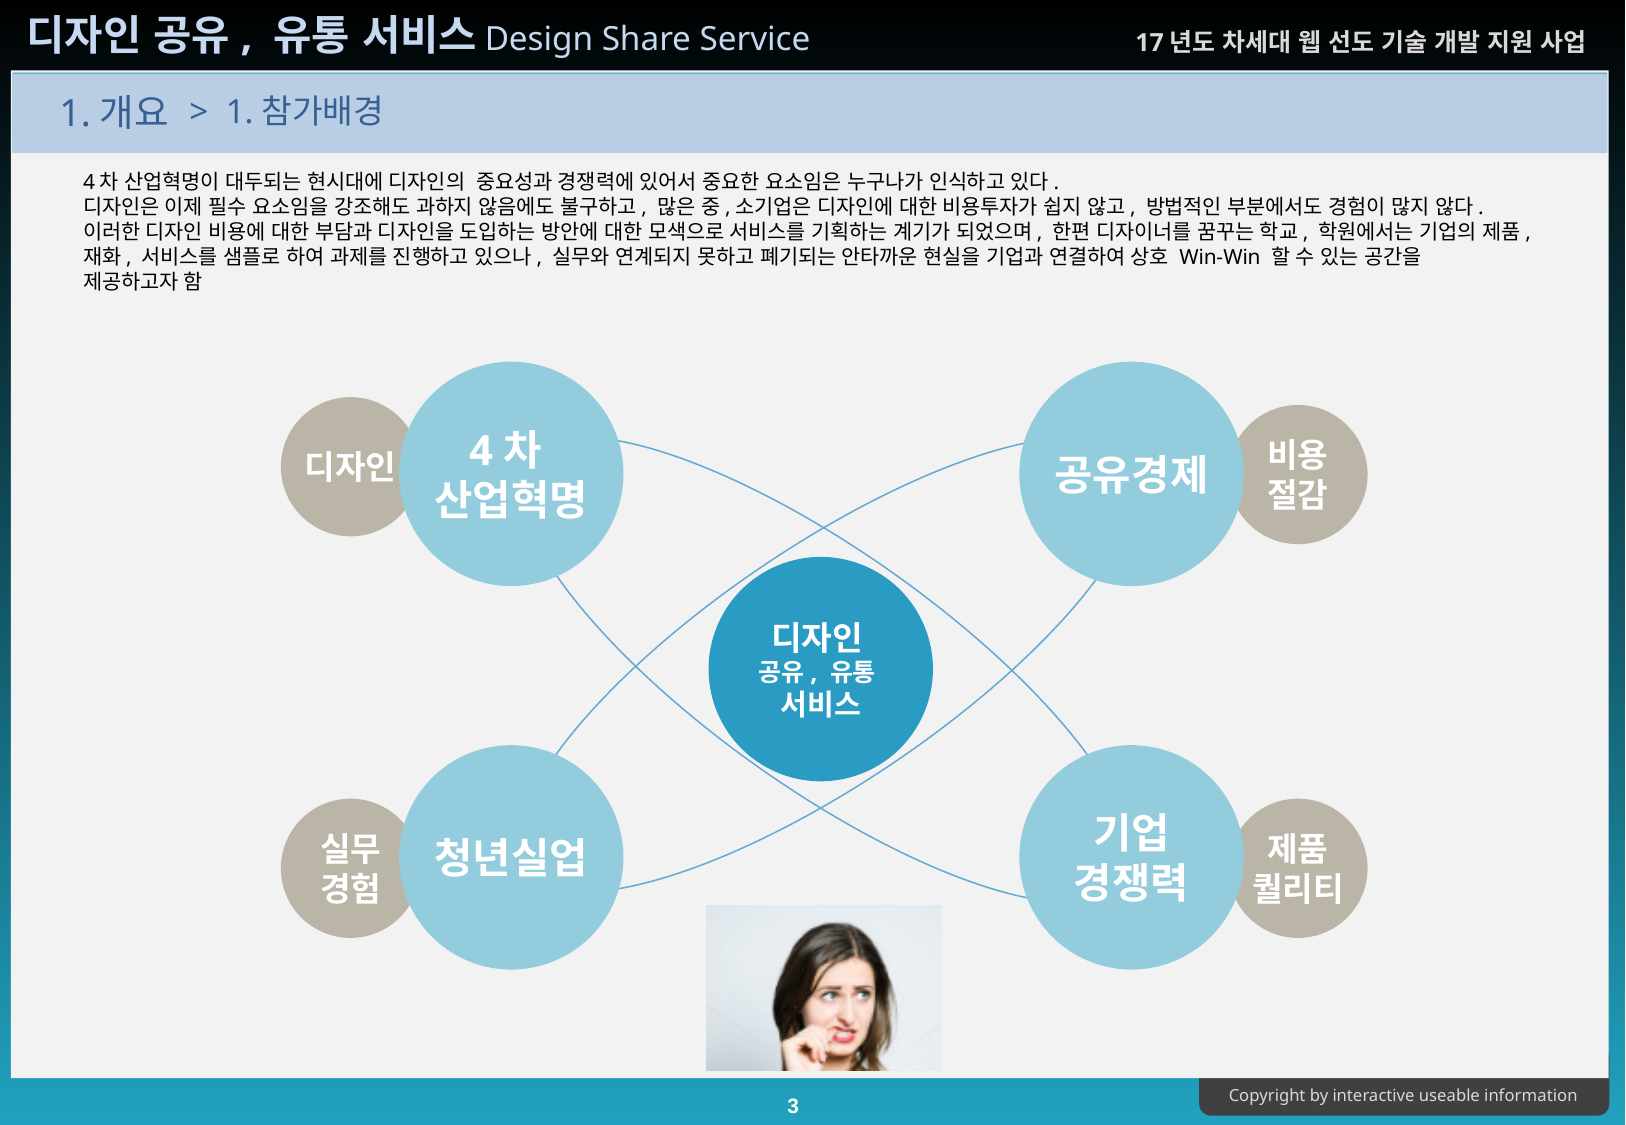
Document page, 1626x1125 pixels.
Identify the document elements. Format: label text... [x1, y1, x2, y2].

text_box 실무 경험 [278, 796, 409, 941]
text_box 디자인 [278, 394, 408, 539]
picture [705, 904, 942, 1071]
text_box 공유경제 [1017, 359, 1246, 589]
text_box 4차 산업혁명 [396, 359, 626, 589]
text_box 기업 경쟁력 [1017, 743, 1246, 972]
text_box > 1.참가배경 [174, 82, 482, 138]
text_box 제품 퀄리티 [1236, 796, 1370, 941]
text_box 청년실업 [396, 743, 626, 972]
text_box [821, 671, 1088, 900]
text_box 4차 산업혁명이 대두되는 현시대에 디자인의 중요성과 경쟁력에 있어서 중요한 요소임은 누구나가 인식하고 있다. 디자인은 이제 필수 요소임을 강조해도 과하지 않음에도 불구하고, 많은 중,소기업은 디자인에 대한 비용투자가 쉽지 않고, 방법적인 부분에서도 경험이 많지 않다. 이러한 디자인 비용에 대한 부담과 디자인을 도입하는 방안에 대한 모색으로 서비스를 기획하는 계기가 되었으며, 한편 디자이너를 꿈꾸는 학교, 학원에서는 기업의 제품, 재화, 서비스를 샘플로 하여 과제를 진행하고 있으나, 실무와 연계되지 못하고 폐기되는 안타까운 현실을 기업과 연결하여 상호 Win-Win 할 수 있는 공간을 제공하고자 함 [68, 161, 1581, 301]
text_box [556, 439, 824, 666]
text_box 비용 절감 [1239, 402, 1370, 547]
text_box [555, 441, 1097, 891]
